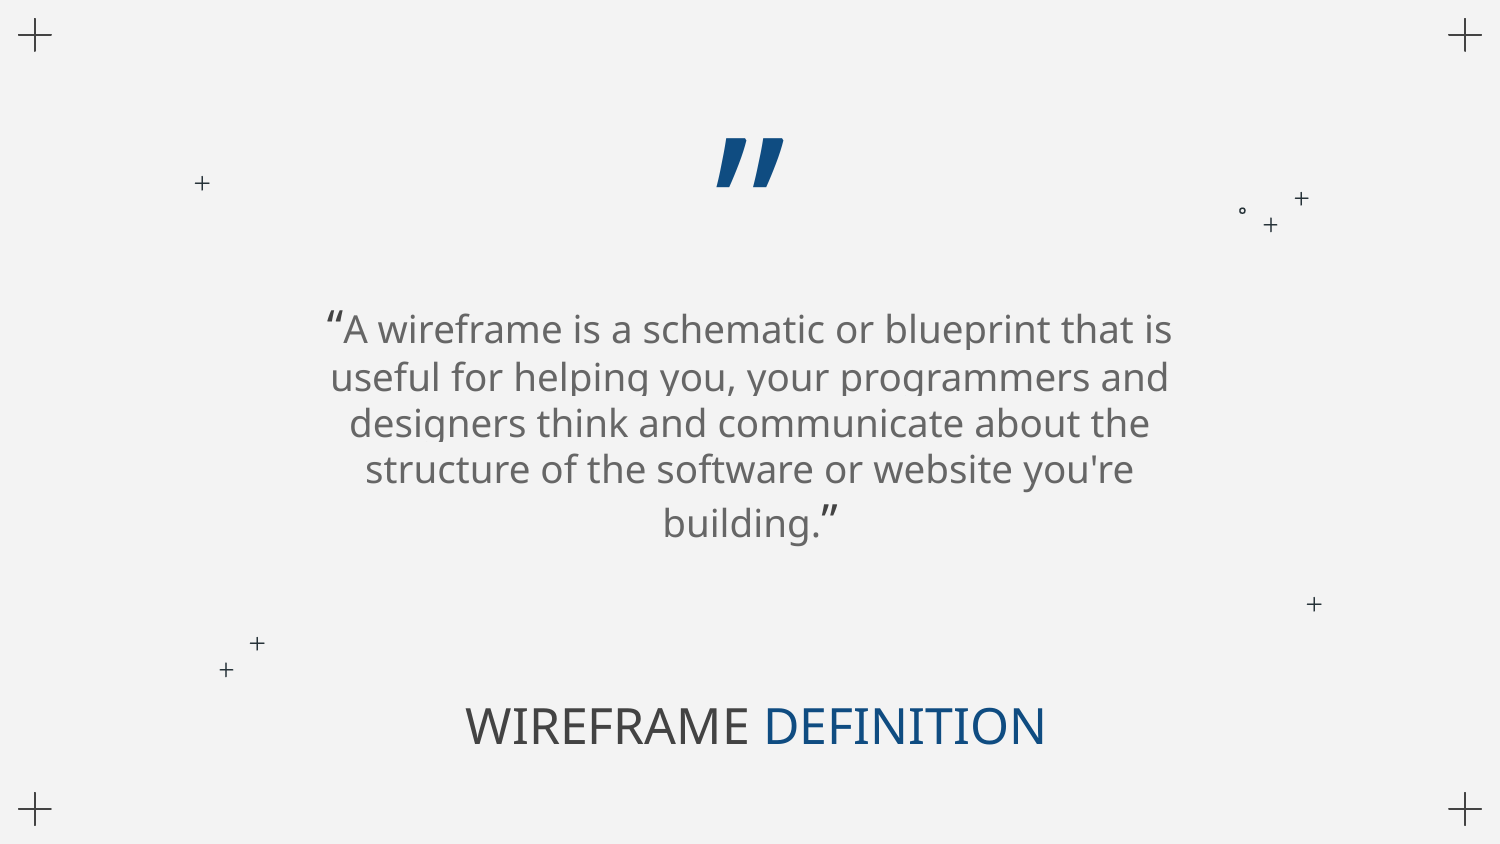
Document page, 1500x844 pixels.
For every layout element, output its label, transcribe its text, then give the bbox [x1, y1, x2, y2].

title WIREFRAME DEFINITION [275, 679, 1225, 774]
subtitle “A wireframe is a schematic or blueprint that is useful for helping you, your programmers and designers think and communicate about the structure of the software or website you're building.” [275, 285, 1225, 559]
picture [214, 617, 276, 702]
picture [1224, 172, 1320, 257]
picture [1293, 576, 1336, 642]
title ” [671, 66, 829, 162]
picture [181, 154, 224, 221]
